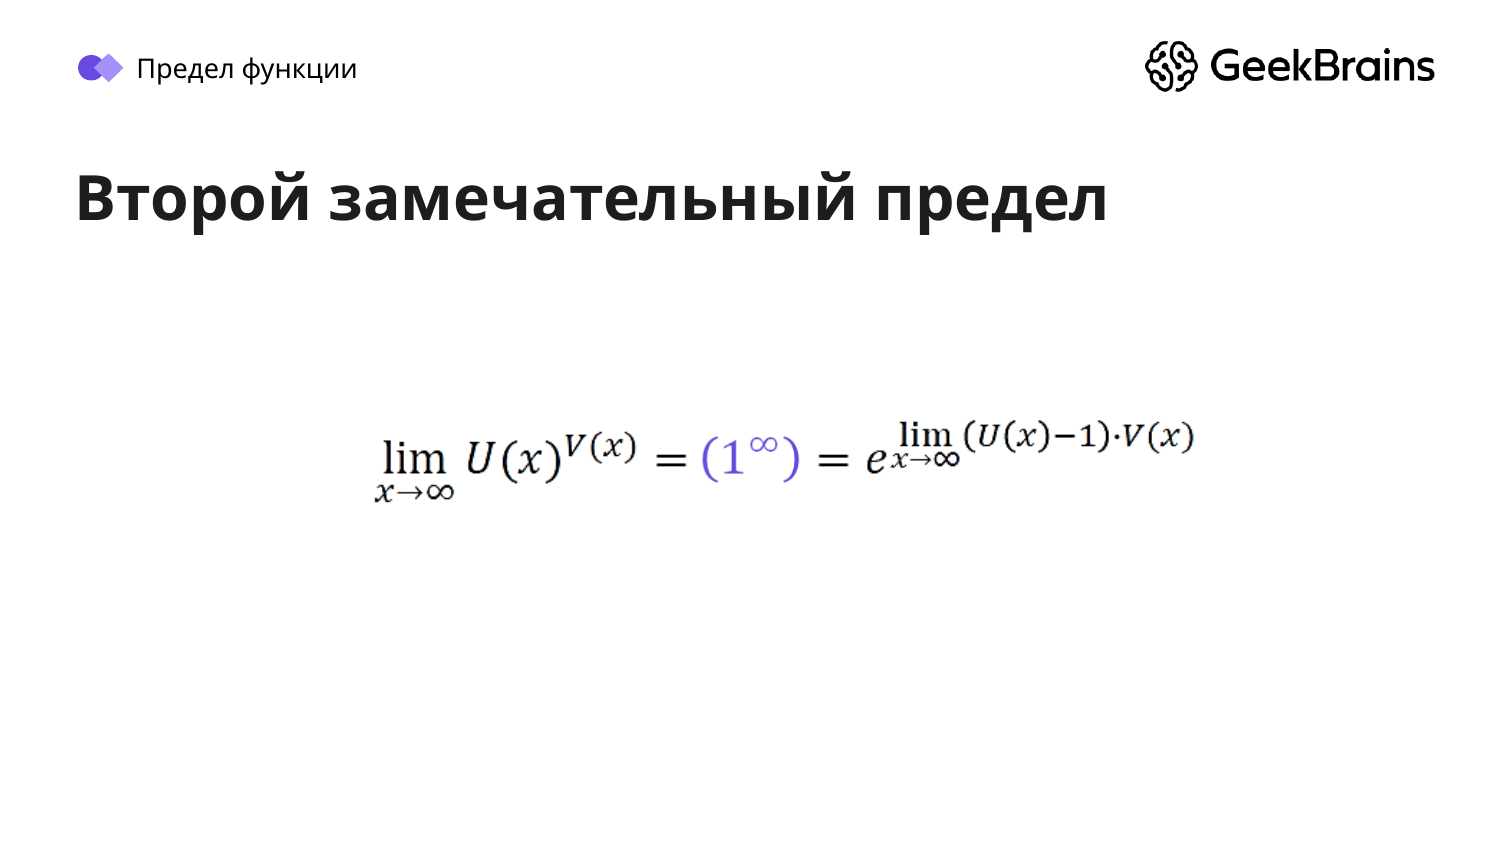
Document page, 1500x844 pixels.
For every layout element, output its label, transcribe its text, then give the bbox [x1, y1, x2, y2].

text_box Второй замечательный предел [74, 168, 1215, 220]
text_box [93, 53, 124, 82]
picture [269, 392, 1279, 516]
picture [1145, 39, 1435, 93]
title Предел функции [134, 39, 812, 83]
text_box [78, 54, 102, 81]
